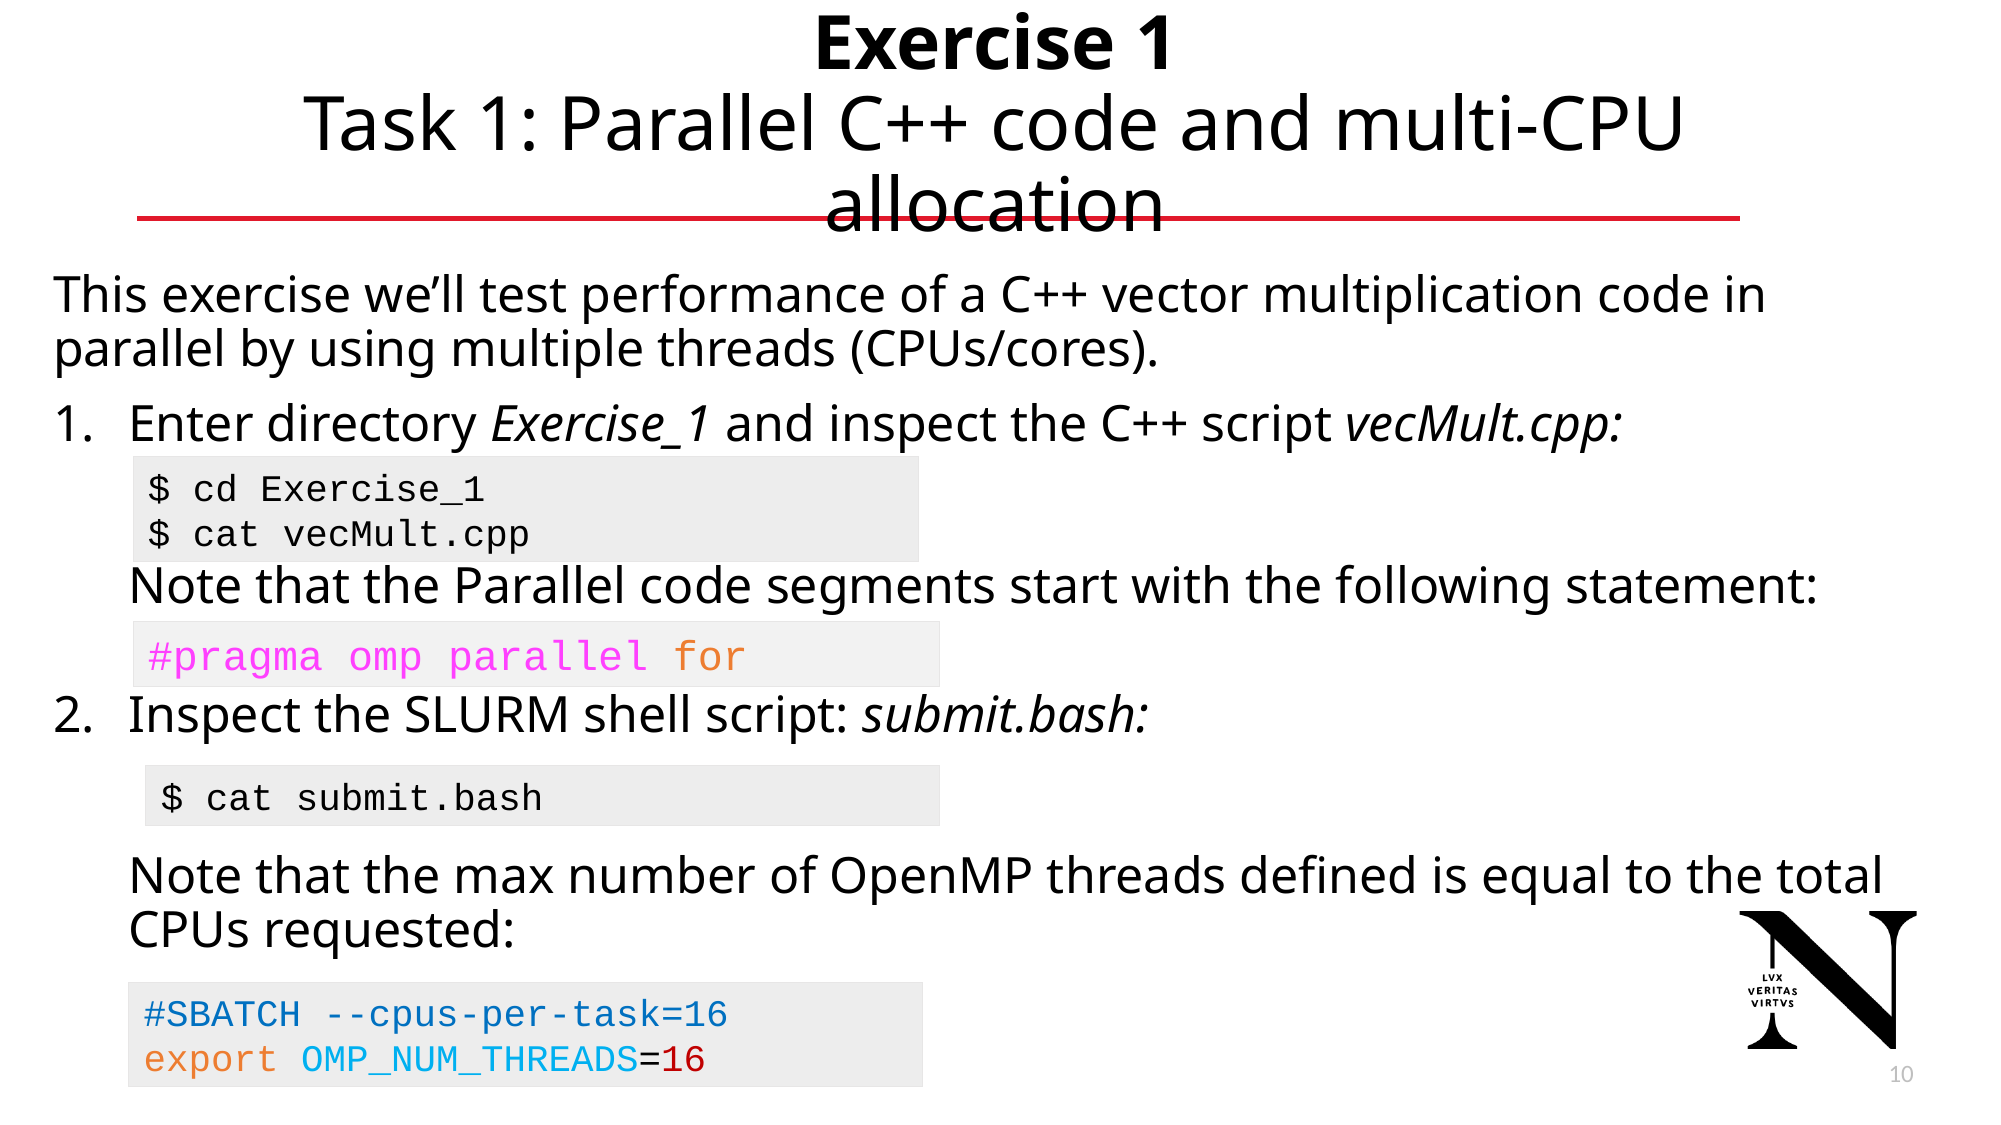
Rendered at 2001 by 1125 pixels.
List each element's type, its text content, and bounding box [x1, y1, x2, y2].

slide_number 11 [1479, 1042, 1930, 1103]
text_box #pragma omp parallel for [133, 621, 940, 687]
title Exercise 1 Task 1: Parallel C++ code and multi-CPU allocation [133, 17, 1859, 235]
text_box #SBATCH --cpus-per-task=16 export OMP_NUM_THREADS=16 [128, 982, 923, 1087]
text_box $ cat submit.bash [145, 765, 940, 826]
list This exercise we’ll test performance of a C++ vector multiplication code in parallel by using multiple threads (CPUs/cores). Enter directory Exercise_1 and inspect the C++ script vecMult.cpp: Note that the Parallel code segments start with the following statement: Inspect the SLURM shell script: submit.bash: Note that the max number of OpenMP threads defined is equal to the total CPUs requested: [38, 261, 1930, 1103]
text_box $ cd Exercise_1 $ cat vecMult.cpp [133, 456, 919, 562]
